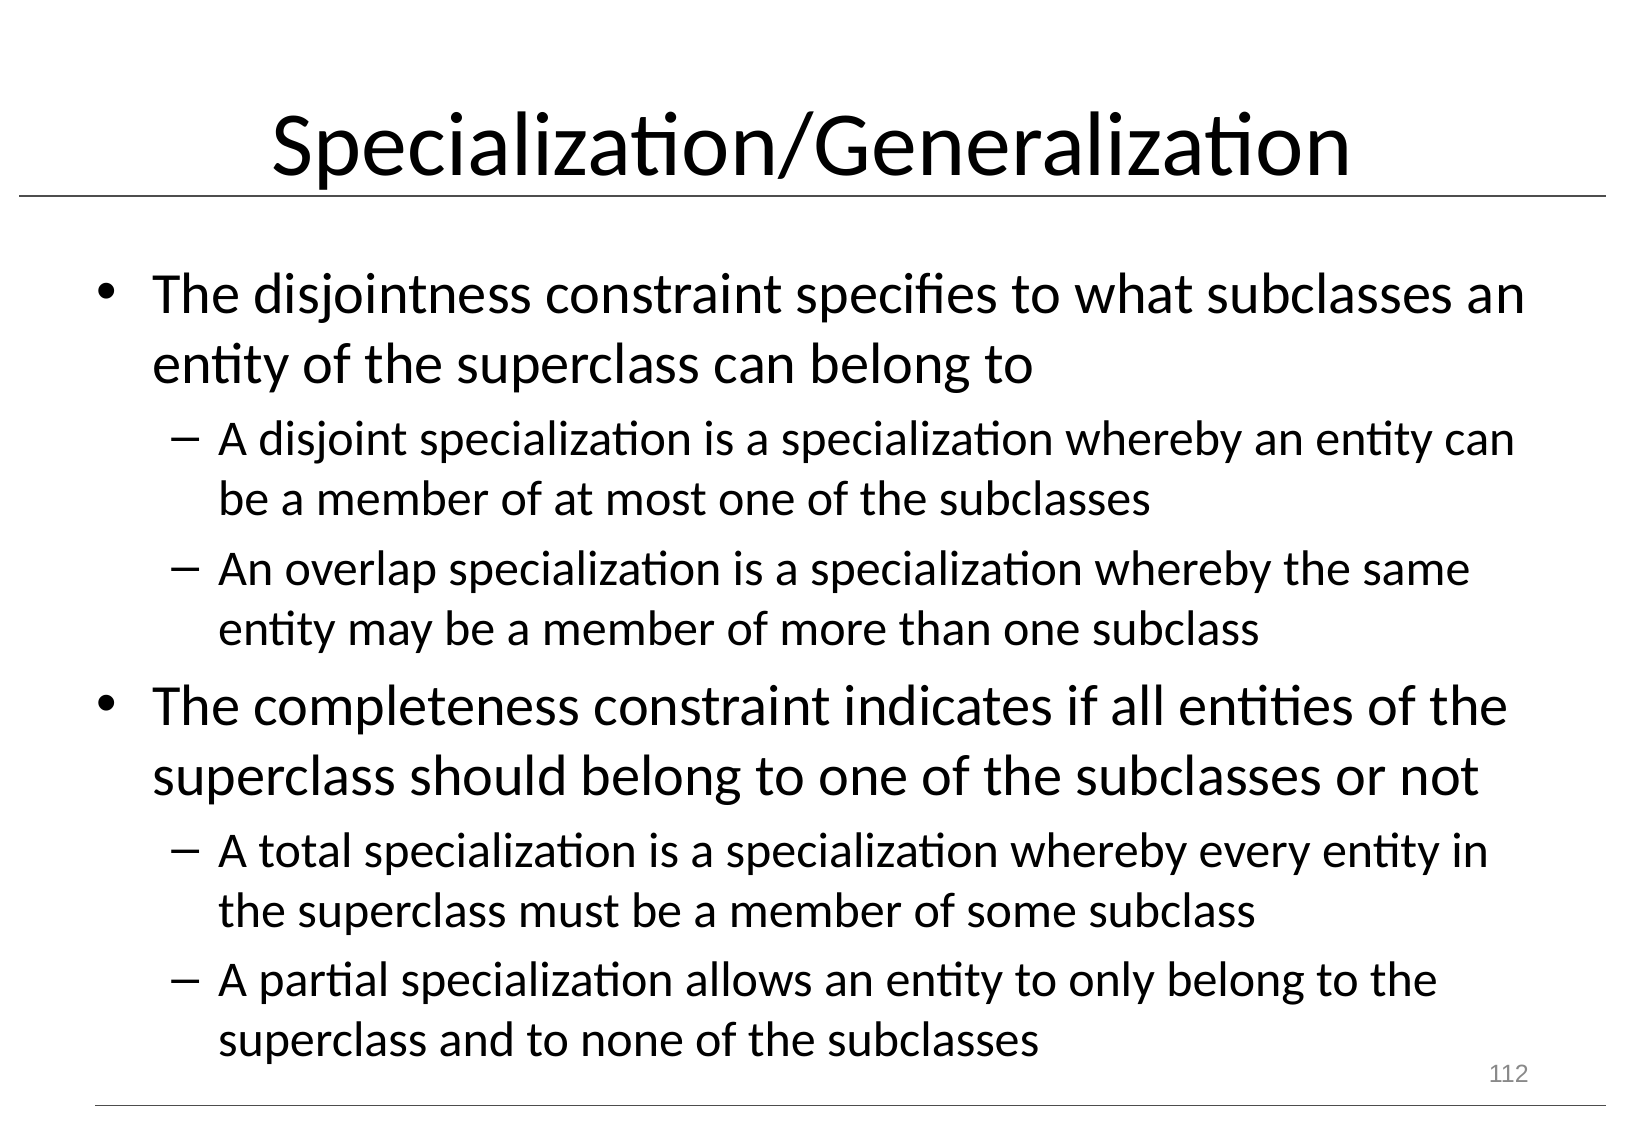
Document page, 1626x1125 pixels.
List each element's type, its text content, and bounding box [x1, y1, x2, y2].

title Specialization/Generalization [81, 45, 1544, 233]
list The disjointness constraint specifies to what subclasses an entity of the superclass can belong to A disjoint specialization is a specialization whereby an entity can be a member of at most one of the subclasses An overlap specialization is a specialization whereby the same entity may be a member of more than one subclass The completeness constraint indicates if all entities of the superclass should belong to one of the subclasses or not A total specialization is a specialization whereby every entity in the superclass must be a member of some subclass A partial specialization allows an entity to only belong to the superclass and to none of the subclasses [81, 247, 1544, 991]
slide_number 112 [1164, 1042, 1544, 1103]
